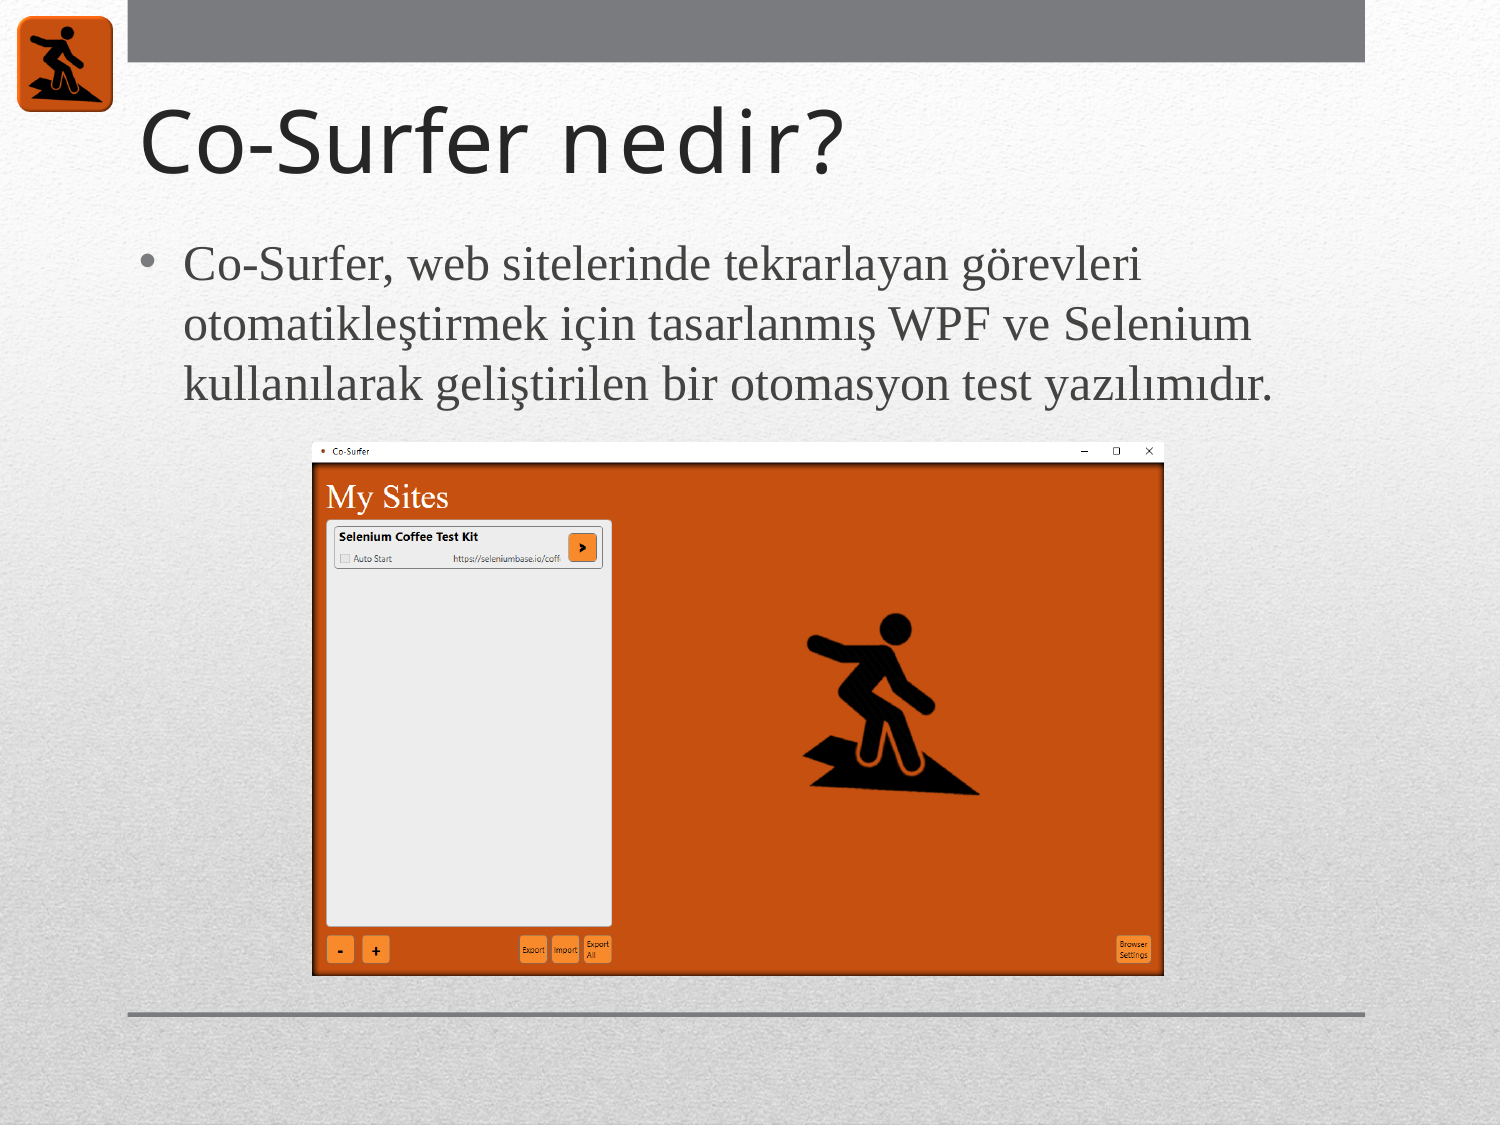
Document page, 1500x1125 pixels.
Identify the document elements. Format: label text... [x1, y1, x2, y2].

title Co-Surfer nedir? [123, 78, 1237, 199]
picture [16, 16, 113, 113]
list Co-Surfer, web sitelerinde tekrarlayan görevleri otomatikleştirmek için tasarlanmış WPF ve Selenium kullanılarak geliştirilen bir otomasyon test yazılımıdır. [123, 219, 1362, 421]
picture [312, 441, 1165, 977]
